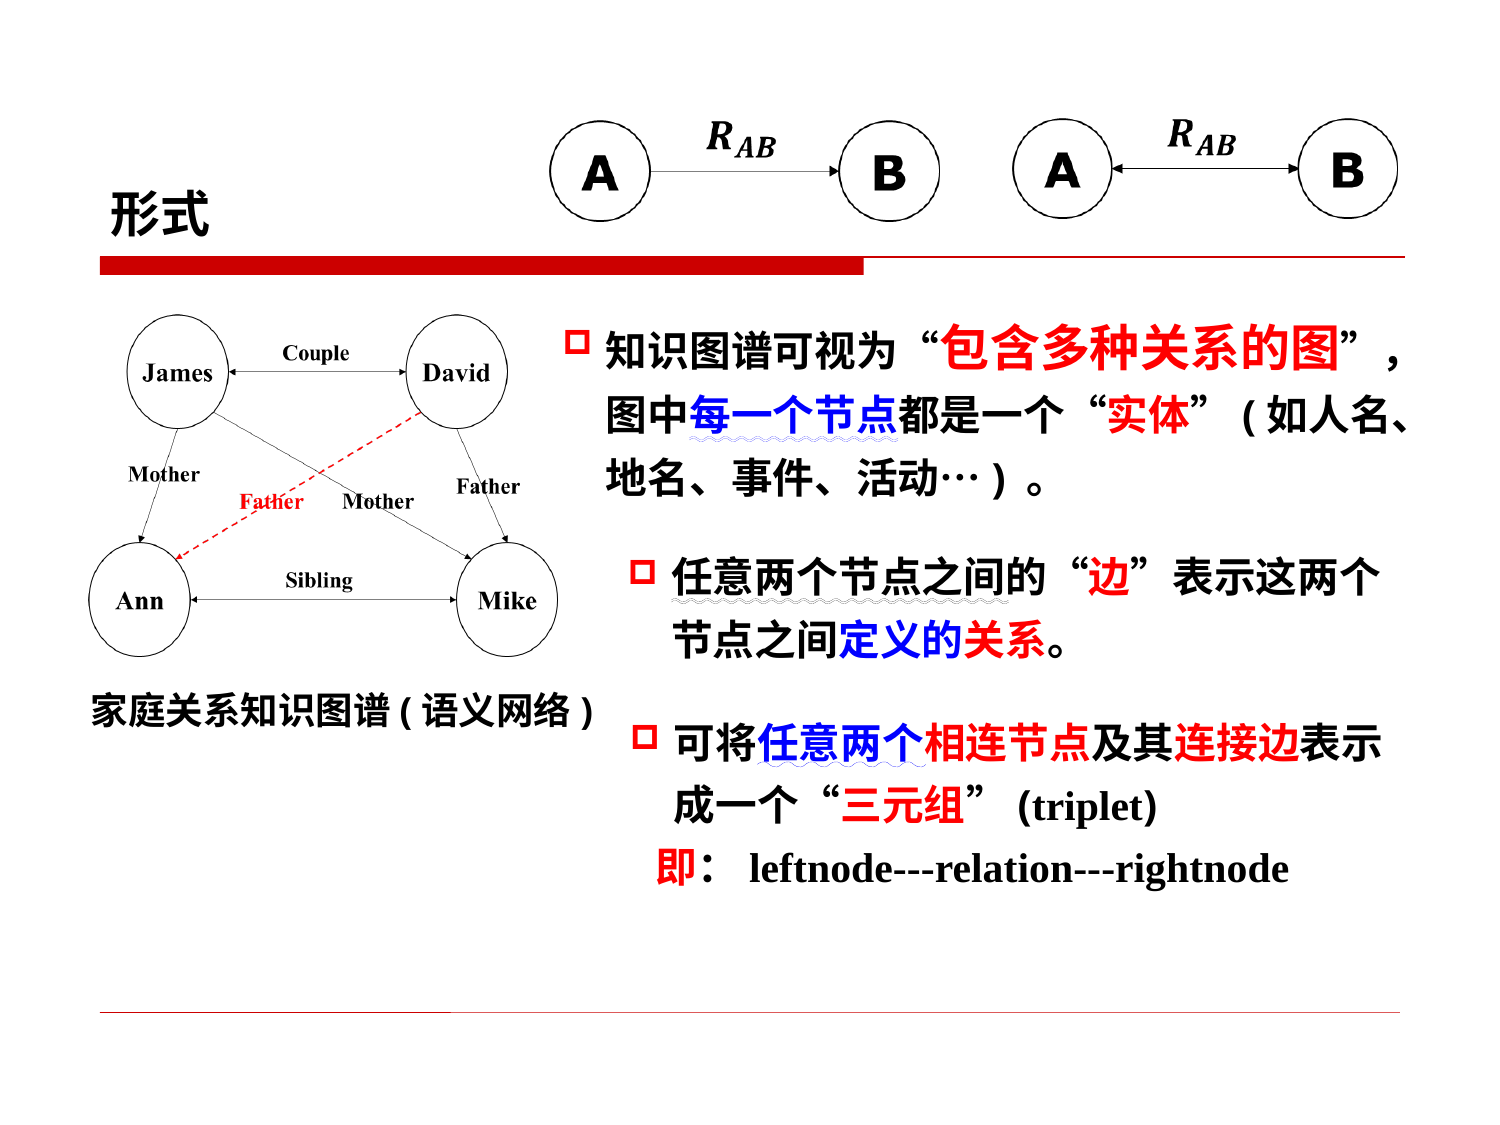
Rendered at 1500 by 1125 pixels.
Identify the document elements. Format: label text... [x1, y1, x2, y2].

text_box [549, 105, 1412, 894]
text_box 形式 [110, 182, 222, 243]
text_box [88, 314, 599, 733]
